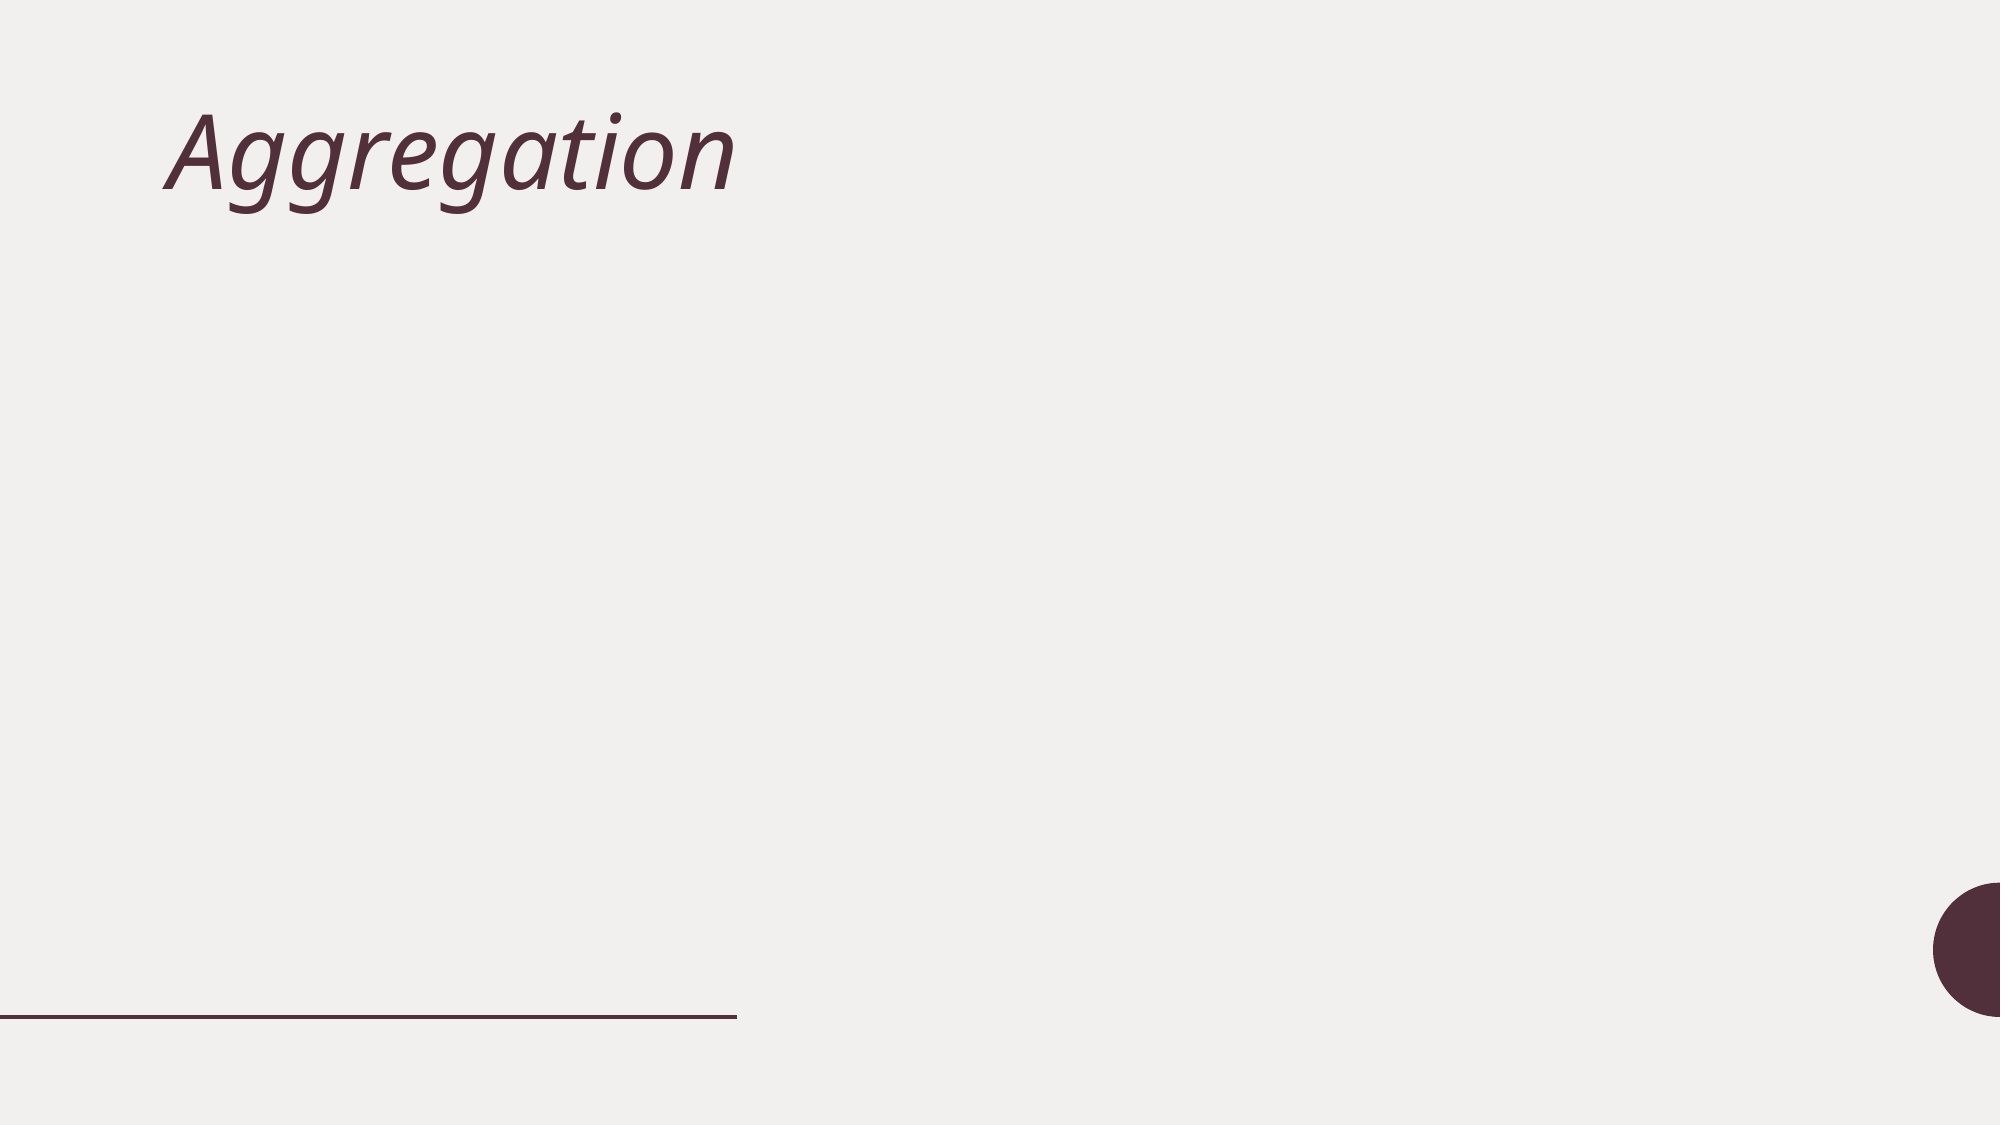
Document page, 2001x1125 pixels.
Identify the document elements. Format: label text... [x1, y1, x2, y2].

title Aggregation [125, 91, 754, 905]
